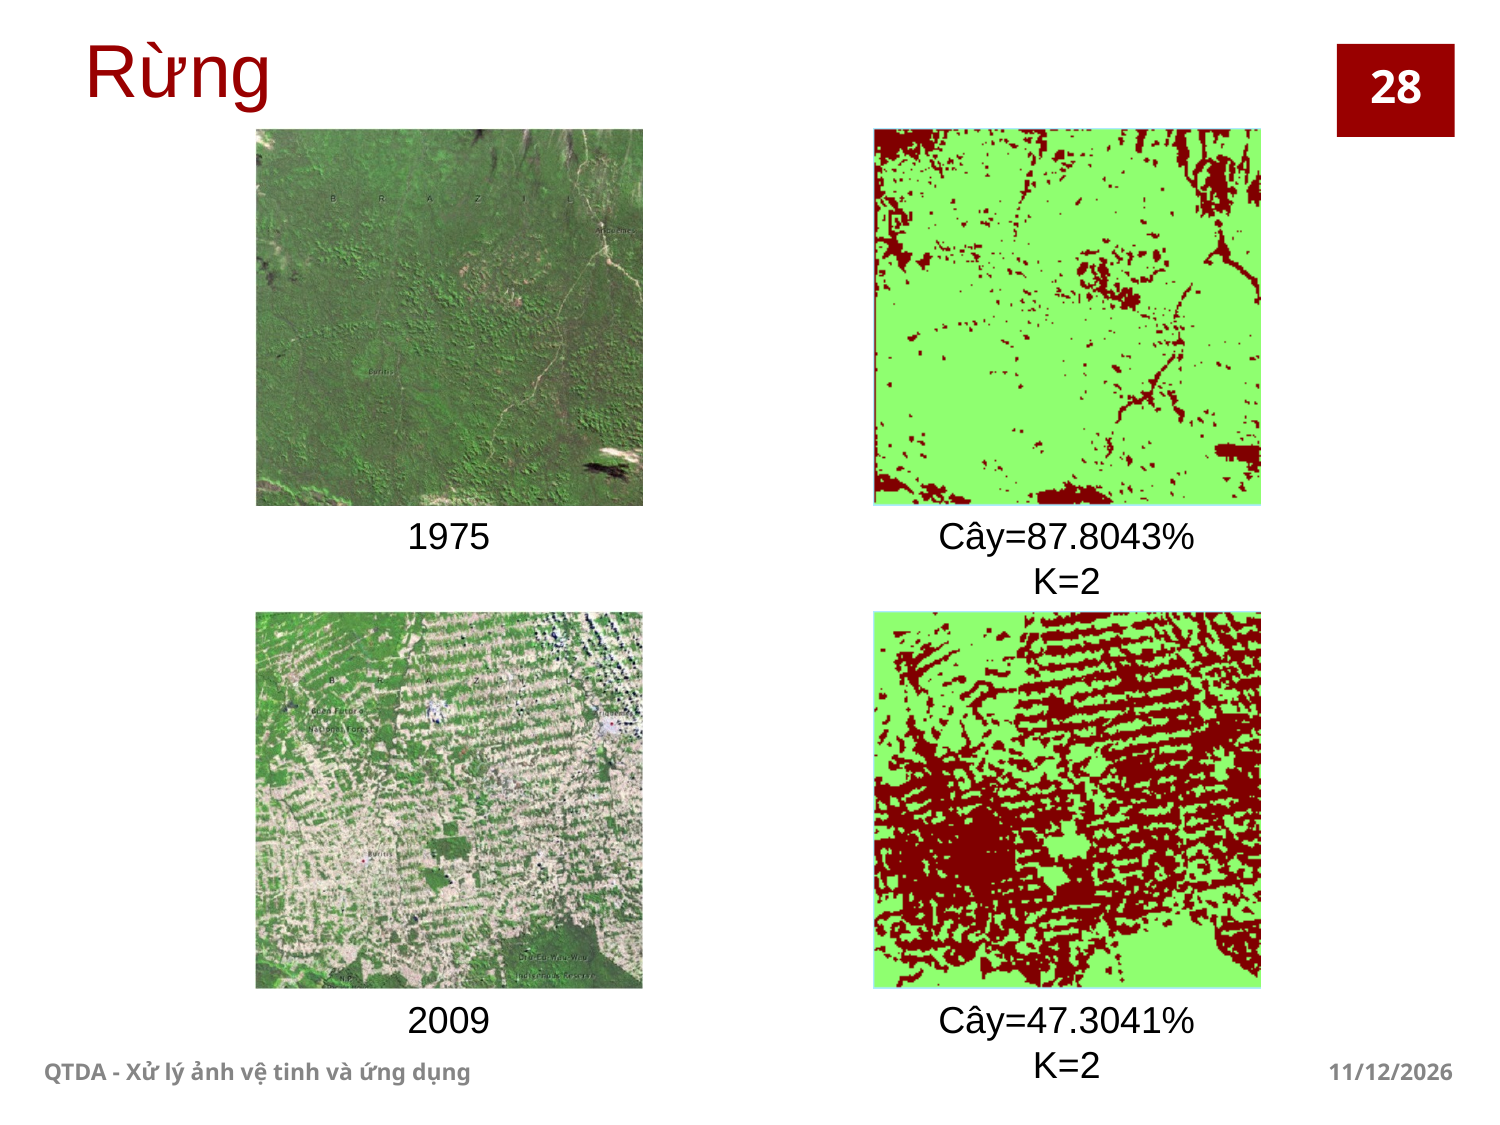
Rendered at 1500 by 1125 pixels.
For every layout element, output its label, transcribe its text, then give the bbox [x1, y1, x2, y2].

picture [872, 127, 1261, 507]
footer QTDA - Xử lý ảnh vệ tinh và ứng dụng [28, 1042, 1015, 1103]
picture [872, 610, 1261, 990]
text_box Cây=87.8043% K=2 [923, 507, 1210, 610]
text_box 1975 [392, 507, 506, 565]
text_box Cây=47.3041% K=2 [923, 990, 1210, 1094]
picture [254, 127, 643, 507]
text_box 2009 [392, 990, 506, 1049]
text_box Rừng [69, 26, 1138, 120]
slide_number 28 [1354, 59, 1438, 120]
picture [254, 610, 643, 990]
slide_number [1180, 1042, 1469, 1103]
